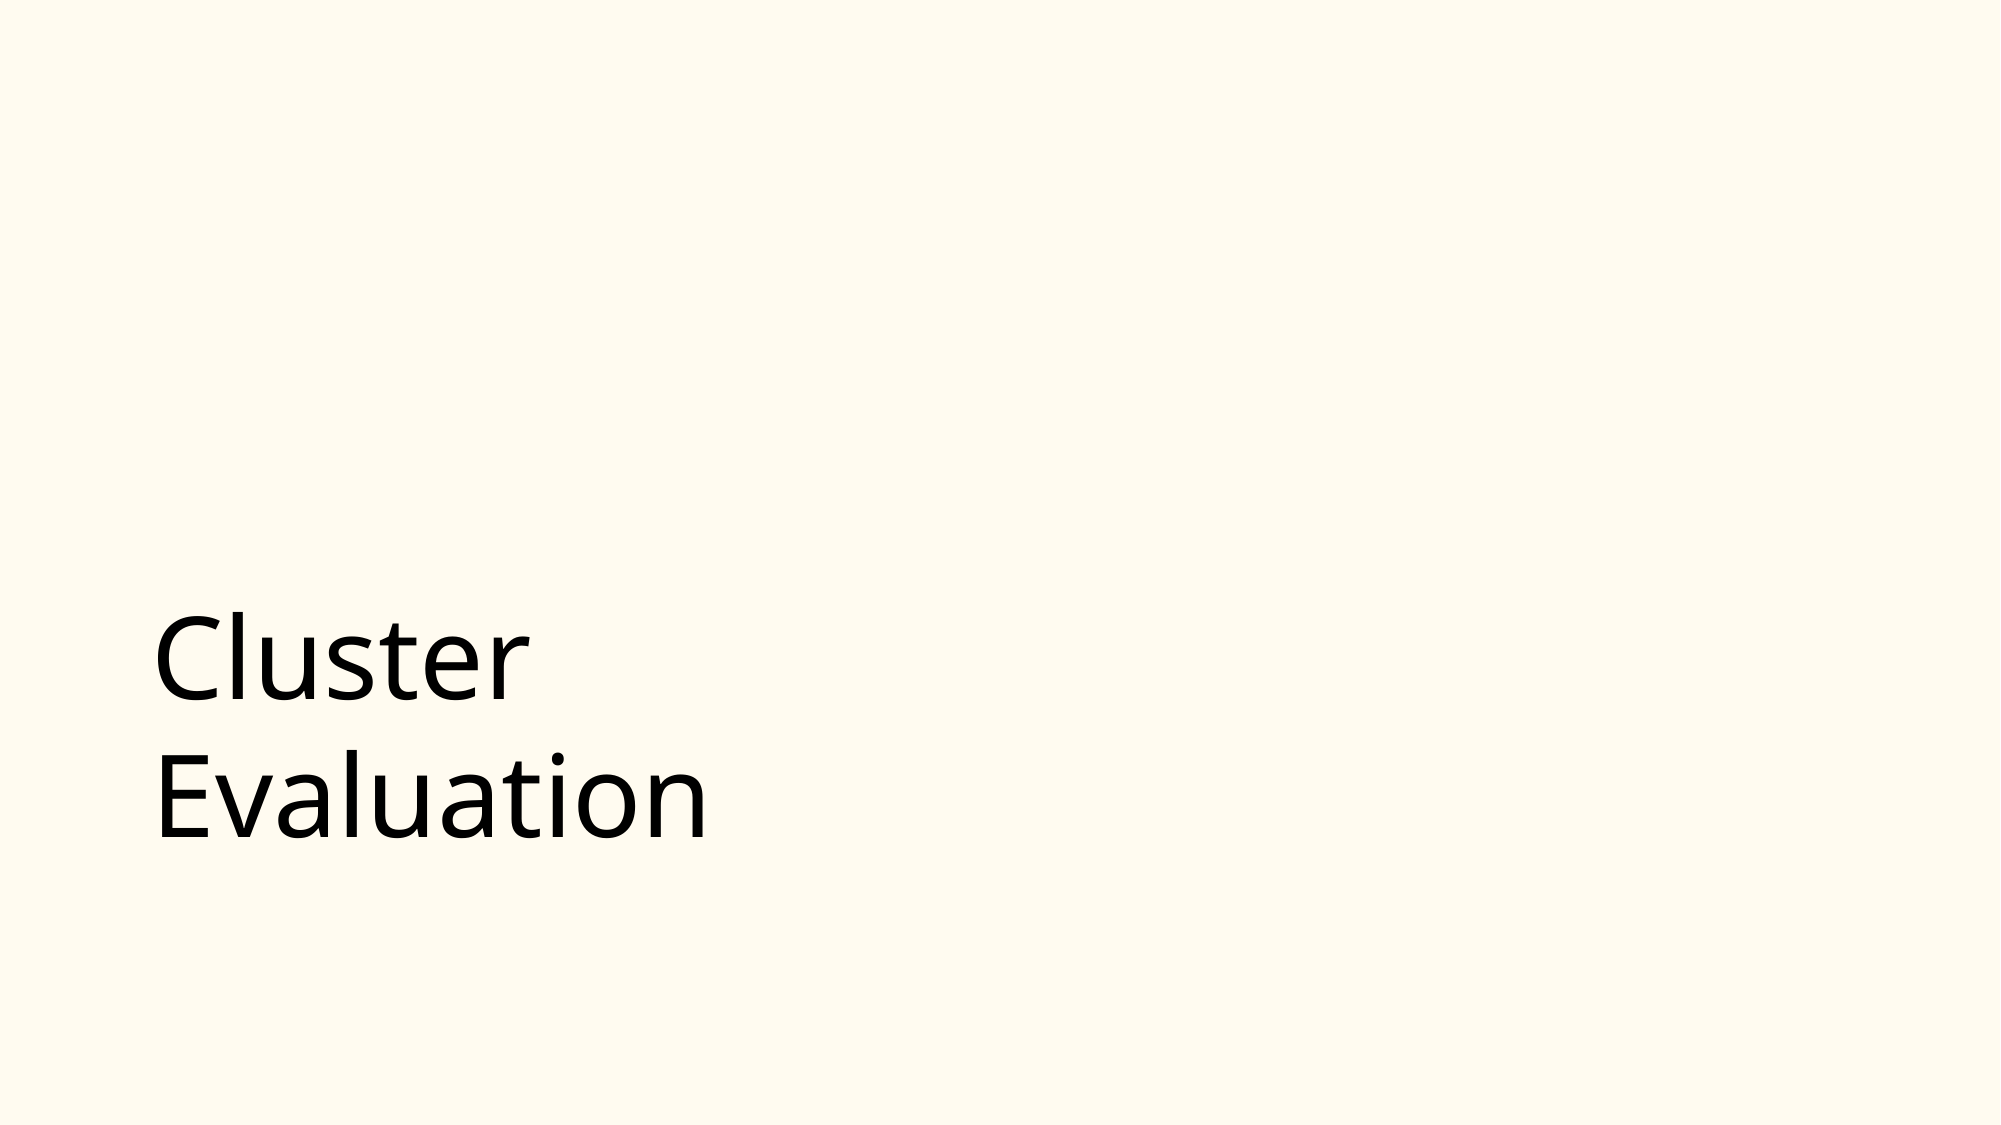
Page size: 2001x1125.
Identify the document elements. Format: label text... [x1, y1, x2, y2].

title Cluster Evaluation [149, 582, 1081, 861]
